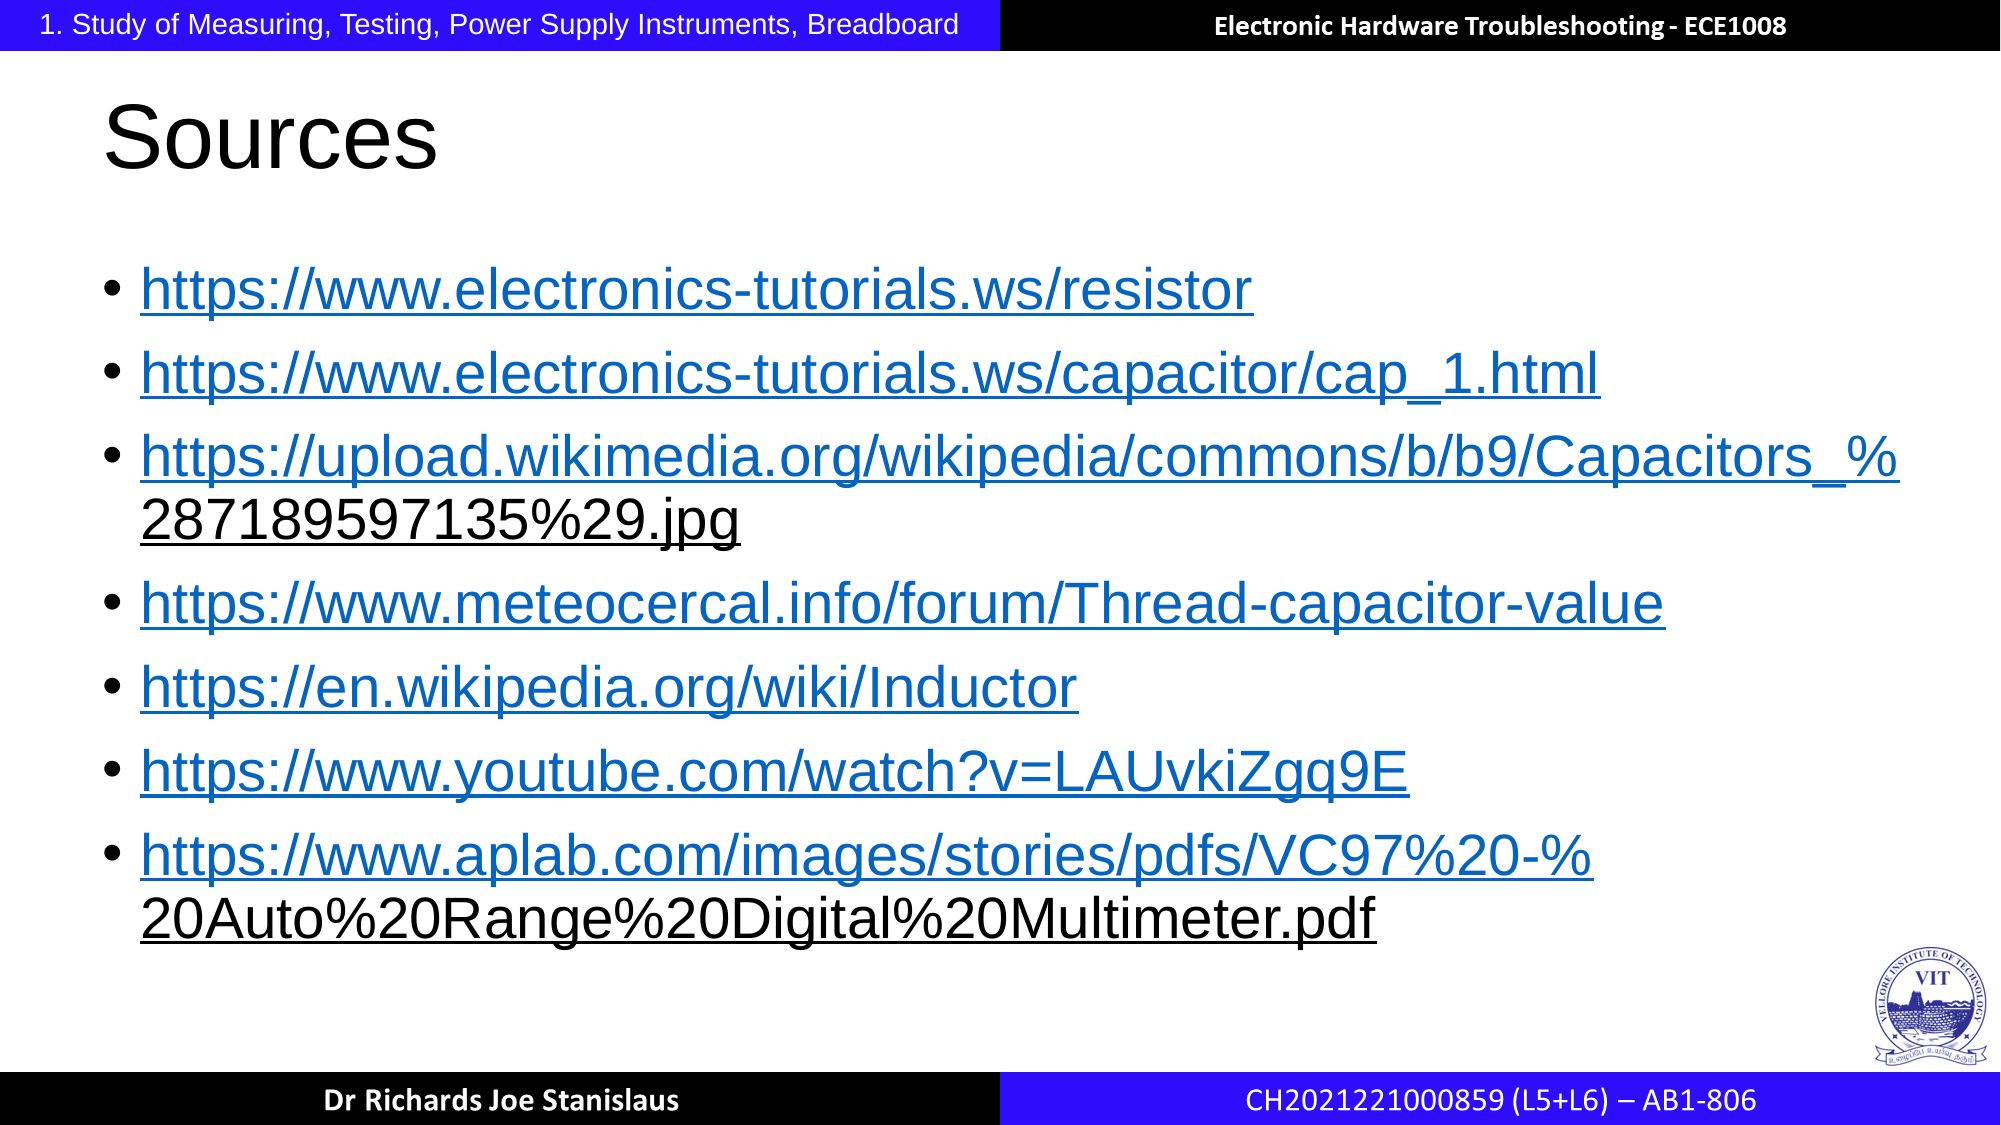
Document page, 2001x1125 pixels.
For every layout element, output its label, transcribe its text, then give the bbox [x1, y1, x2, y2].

title Sources [87, 43, 1928, 235]
list https://www.electronics-tutorials.ws/resistor https://www.electronics-tutorials.ws/capacitor/cap_1.html https://upload.wikimedia.org/wikipedia/commons/b/b9/Capacitors_%287189597135%29.jpg https://www.meteocercal.info/forum/Thread-capacitor-value https://en.wikipedia.org/wiki/Inductor https://www.youtube.com/watch?v=LAUvkiZgq9E https://www.aplab.com/images/stories/pdfs/VC97%20-%20Auto%20Range%20Digital%20Multimeter.pdf [87, 251, 1928, 1014]
footer 1. Study of Measuring, Testing, Power Supply Instruments, Breadboard [0, 0, 1000, 53]
picture [0, 0, 2001, 1125]
